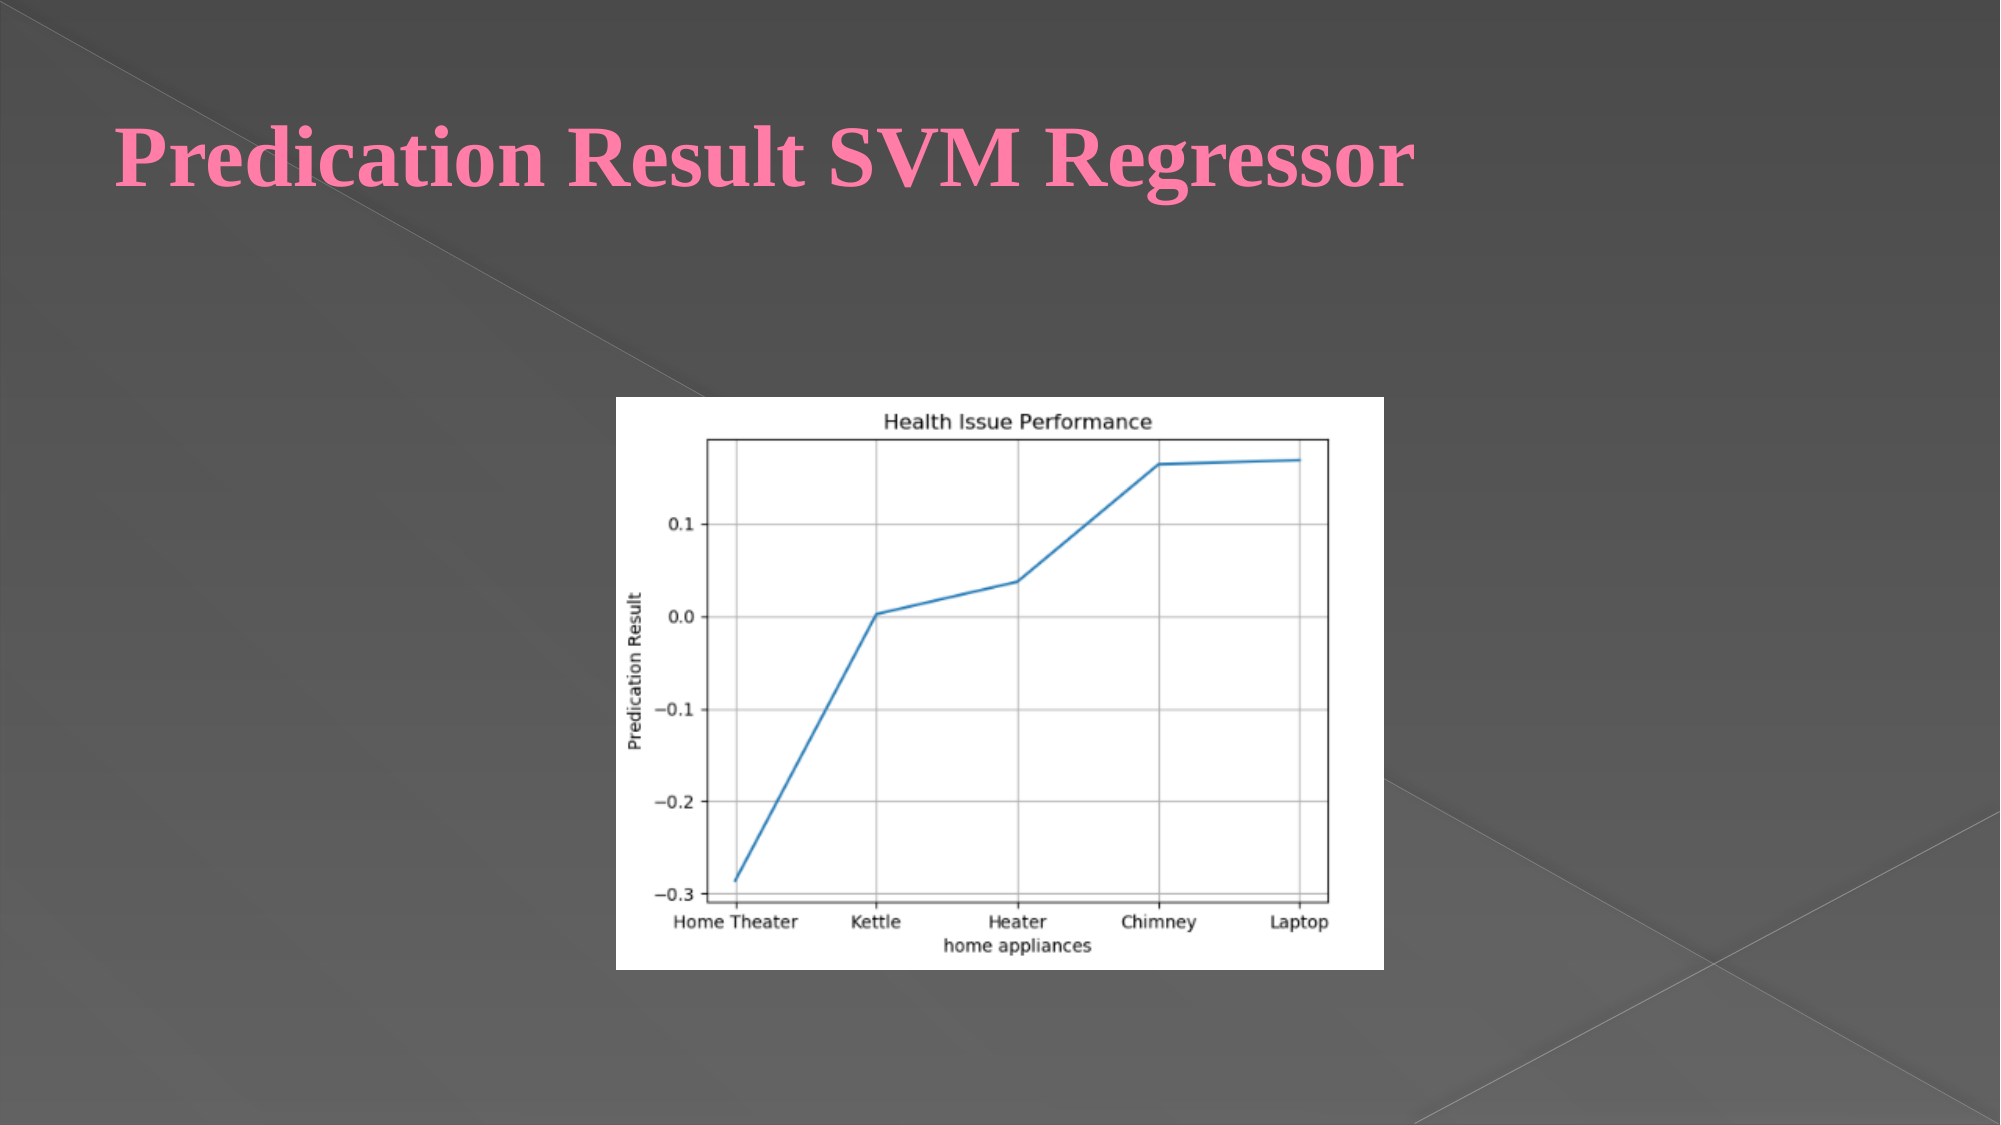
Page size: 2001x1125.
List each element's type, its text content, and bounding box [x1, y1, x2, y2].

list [616, 397, 1384, 970]
title Predication Result SVM Regressor [99, 43, 1900, 274]
